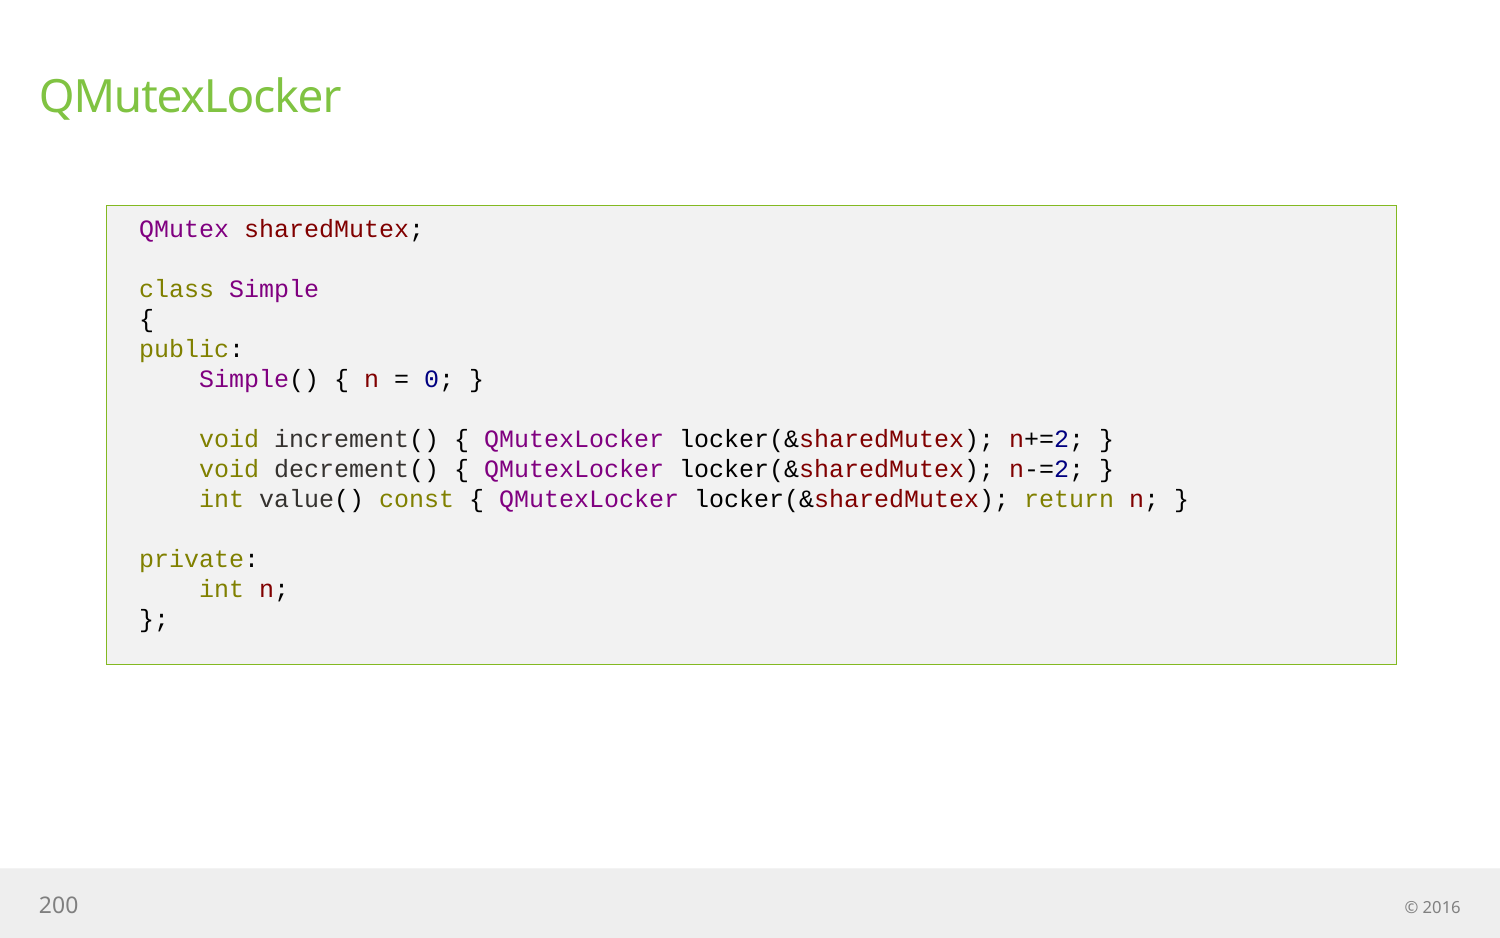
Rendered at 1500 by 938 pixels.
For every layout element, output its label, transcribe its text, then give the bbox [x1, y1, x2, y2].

footer © 2016 [1188, 896, 1461, 917]
text_box QMutex sharedMutex; class Simple { public: Simple() { n = 0; } void increment() { QMutexLocker locker(&sharedMutex); n+=2; } void decrement() { QMutexLocker locker(&sharedMutex); n-=2; } int value() const { QMutexLocker locker(&sharedMutex); return n; } private: int n; }; [106, 205, 1397, 665]
title QMutexLocker [39, 66, 1052, 195]
slide_number 200 [39, 892, 410, 921]
